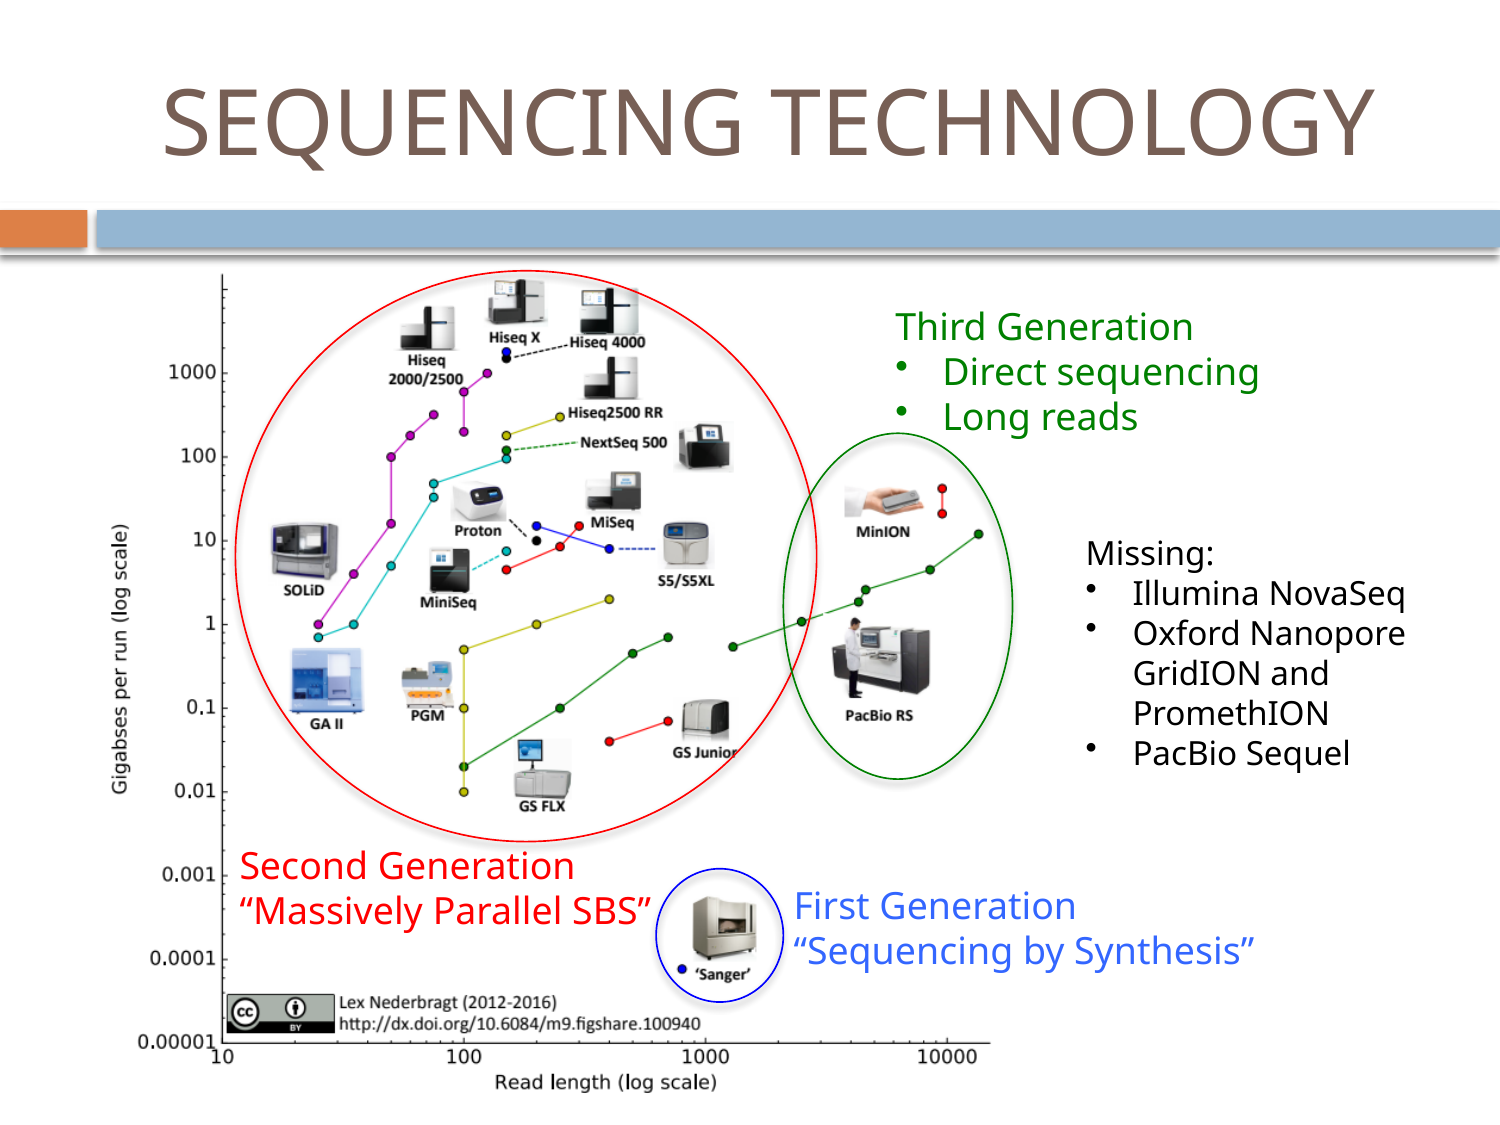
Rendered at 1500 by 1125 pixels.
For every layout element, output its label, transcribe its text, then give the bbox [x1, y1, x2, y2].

text_box Third Generation Direct sequencing Long reads [1016, 295, 1276, 446]
picture [93, 270, 1011, 1103]
text_box First Generation “Sequencing by Synthesis” [1016, 874, 1270, 980]
text_box Missing: Illumina NovaSeq Oxford Nanopore GridION and PromethION PacBio Sequel [1070, 524, 1459, 780]
title SEQUENCING TECHNOLOGY [100, 37, 1438, 200]
